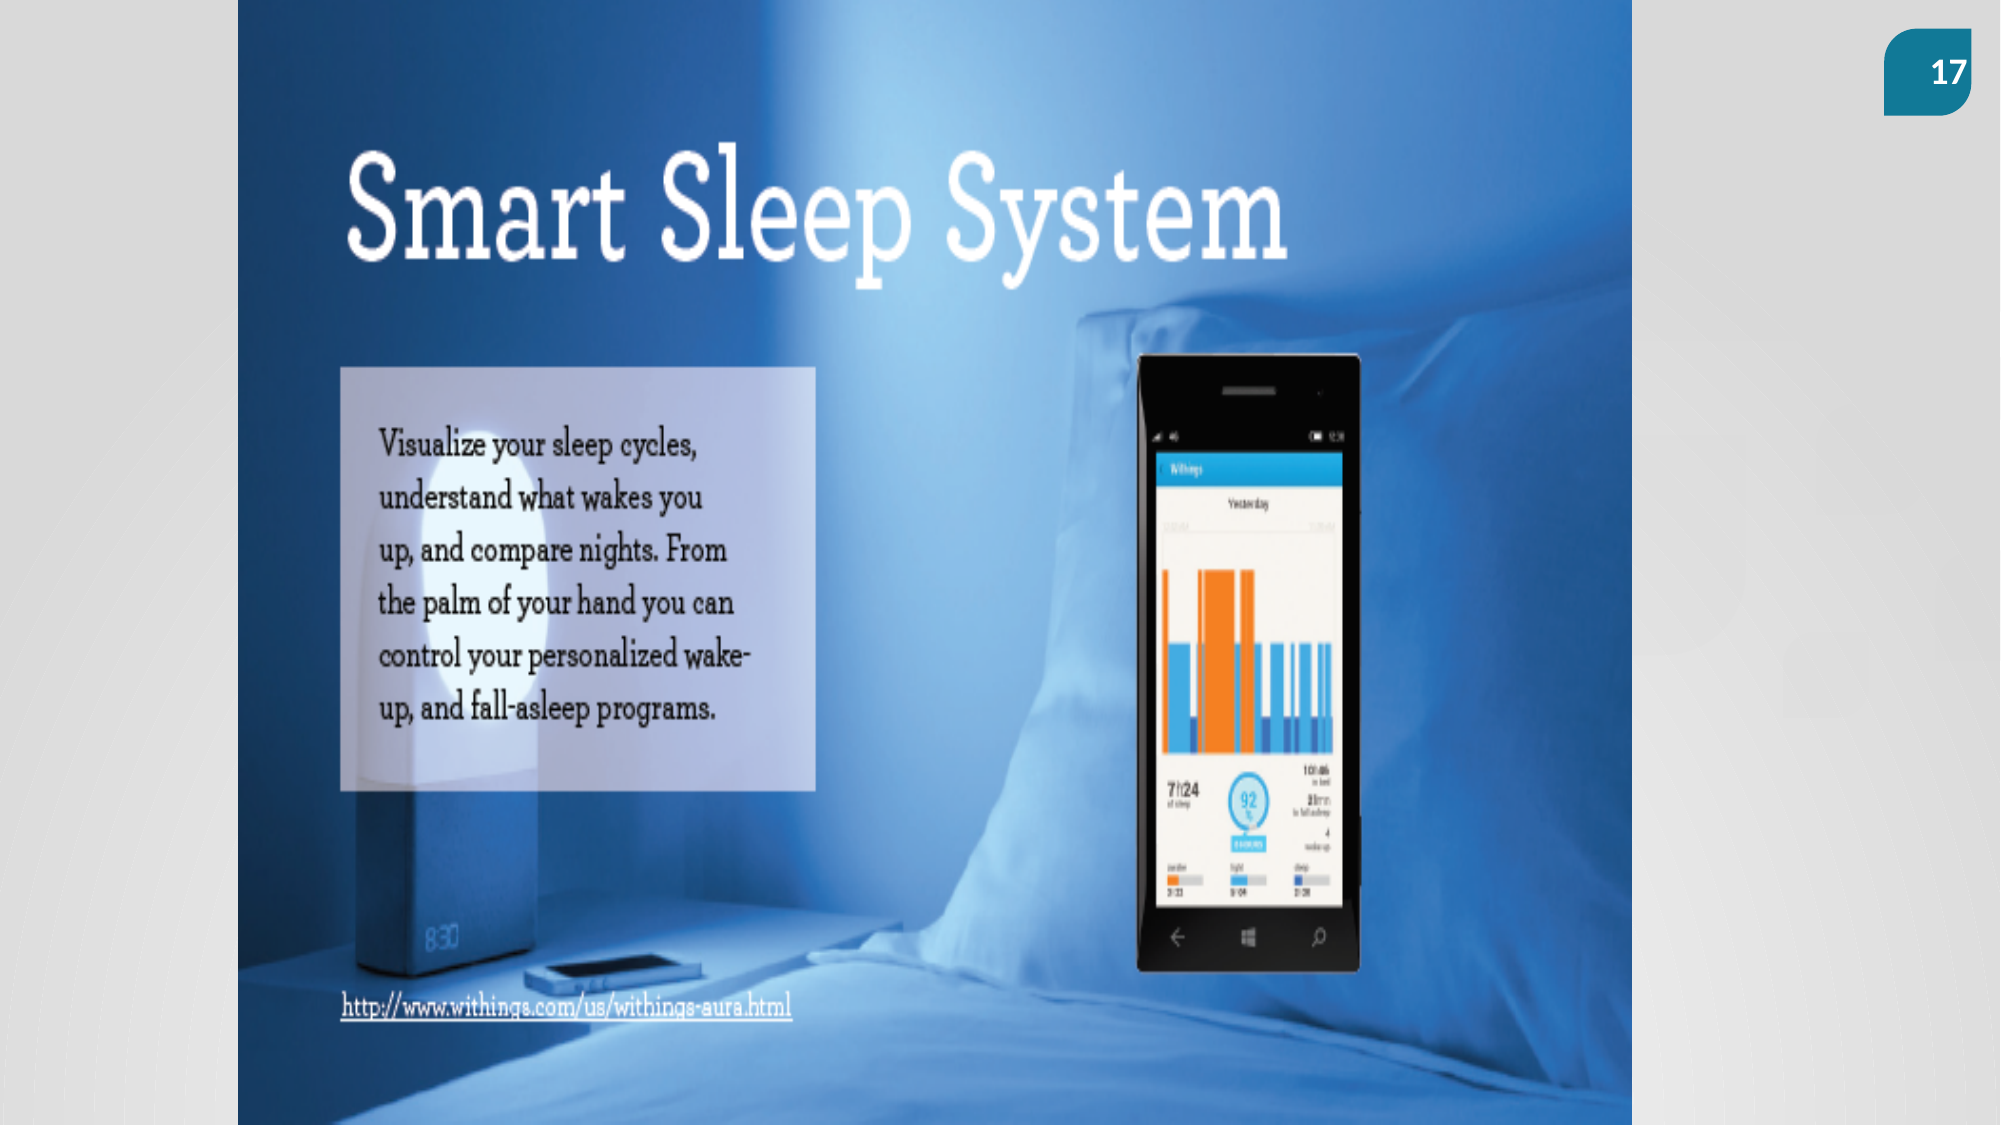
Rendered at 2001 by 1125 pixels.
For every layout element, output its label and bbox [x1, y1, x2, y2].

picture [238, 0, 1632, 1125]
